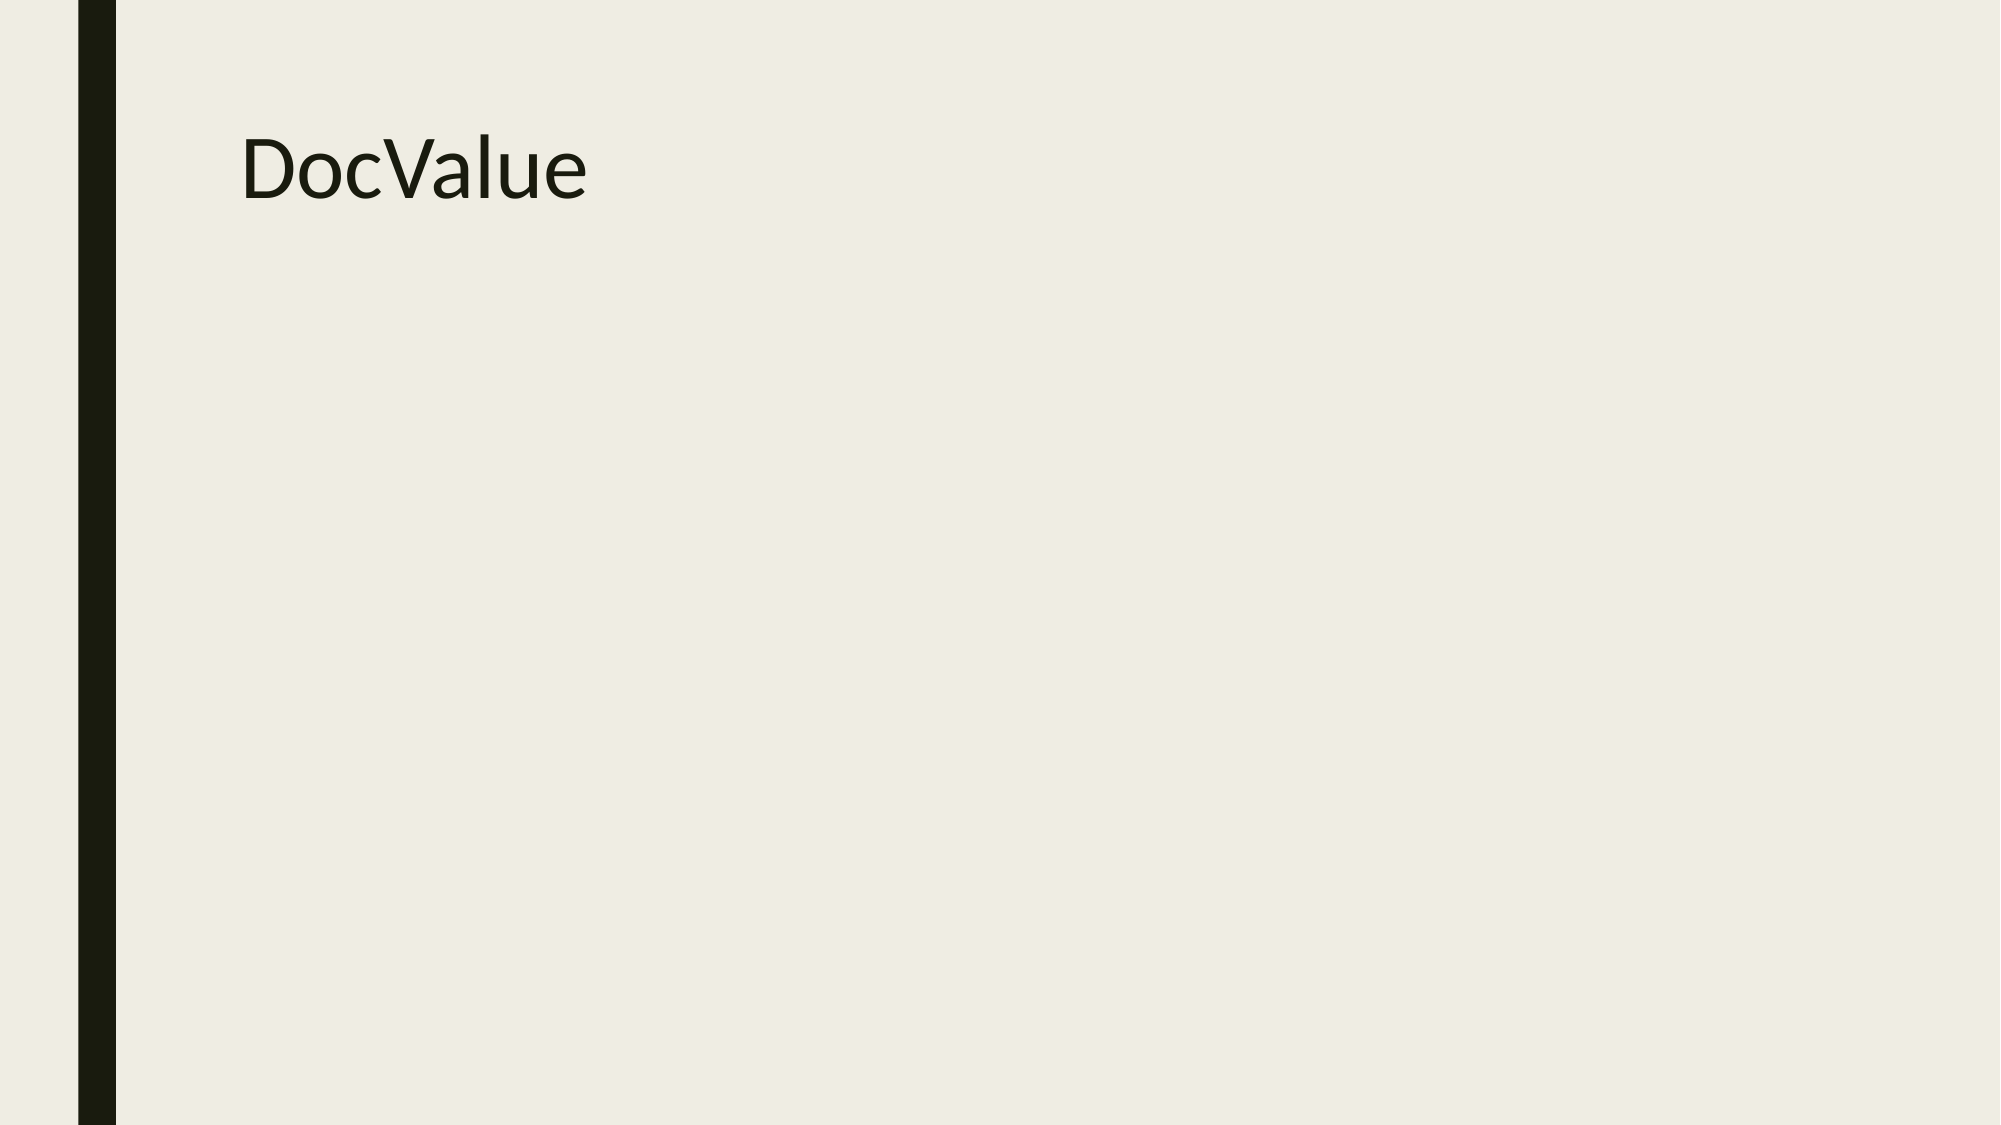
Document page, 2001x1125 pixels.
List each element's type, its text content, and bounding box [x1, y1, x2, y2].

title DocValue [225, 112, 1800, 357]
